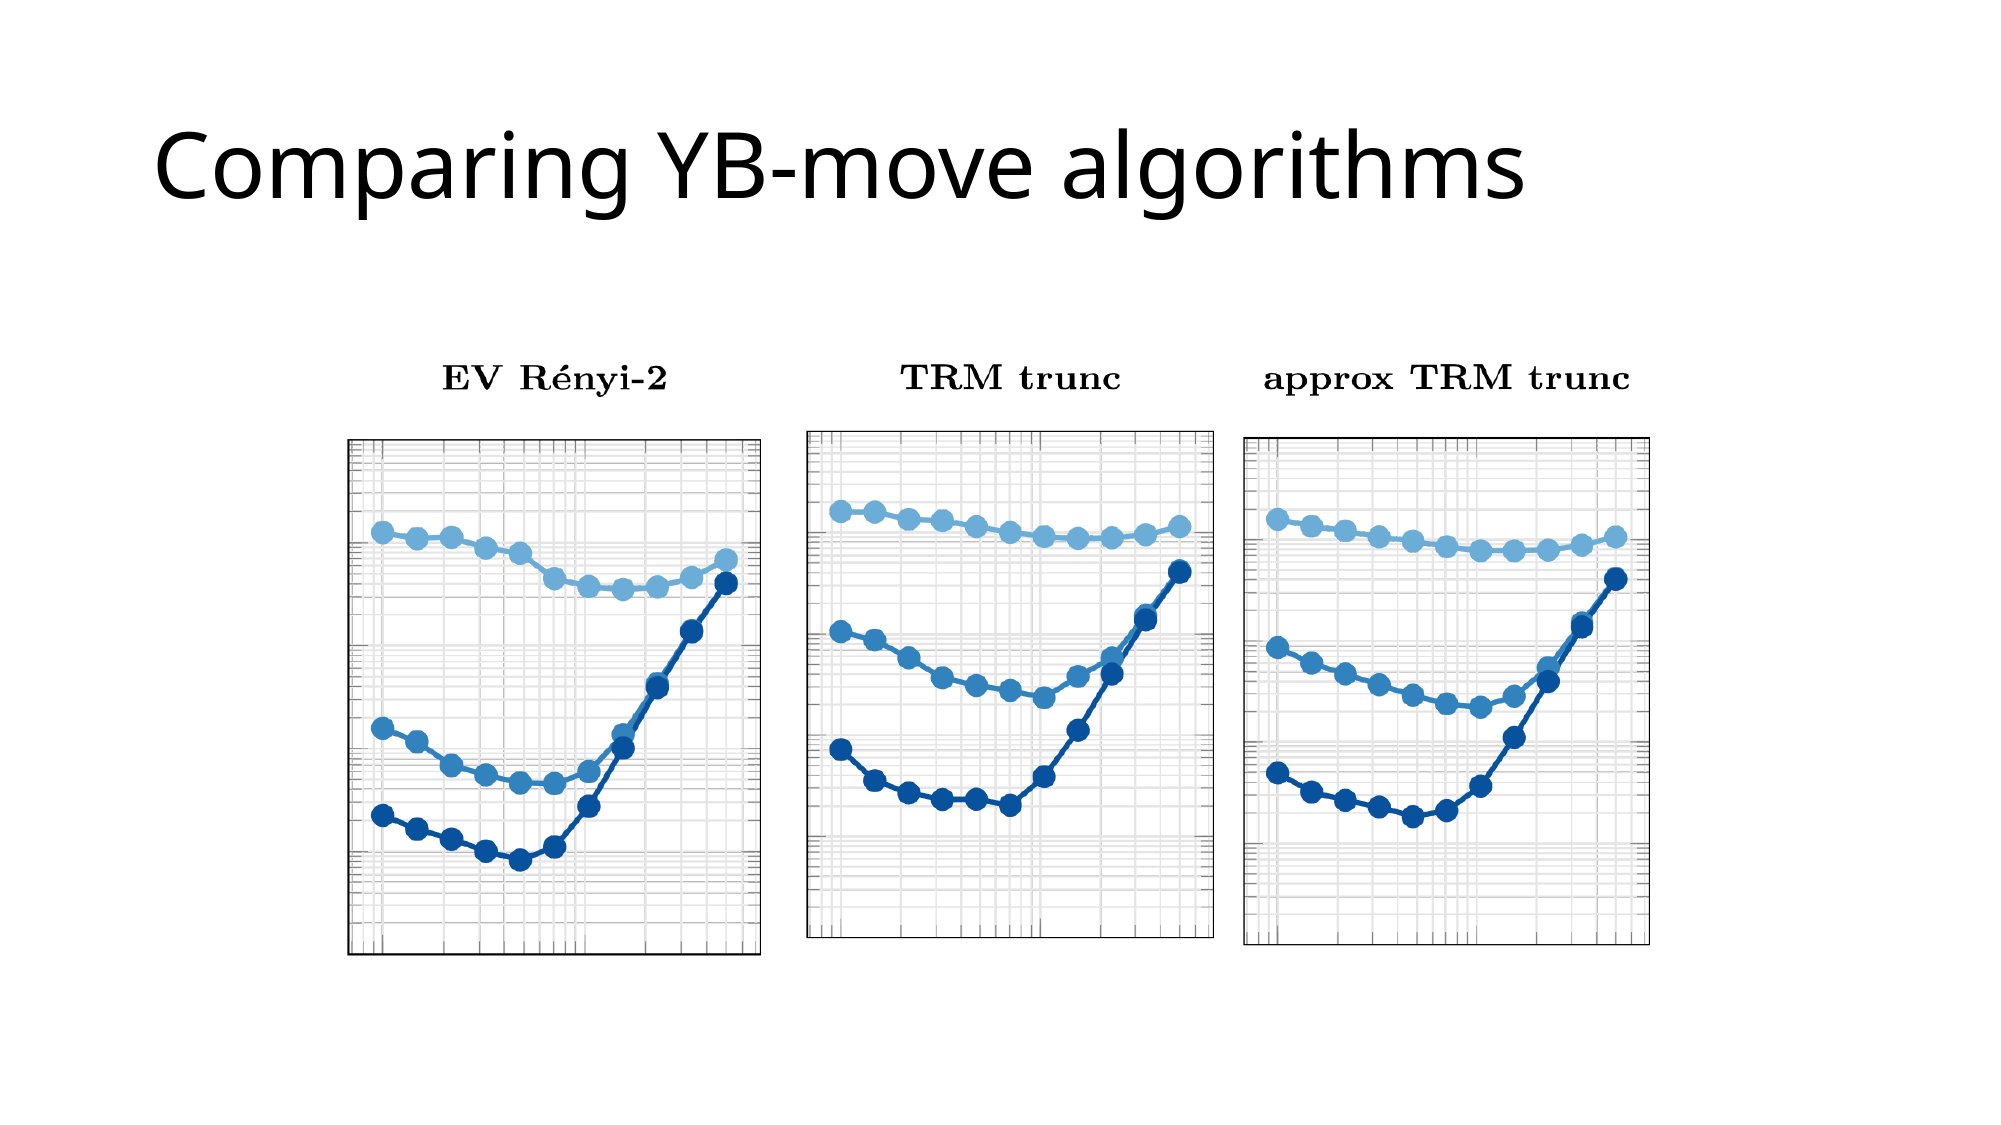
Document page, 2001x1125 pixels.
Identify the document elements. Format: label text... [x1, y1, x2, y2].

title Comparing YB-move algorithms [137, 59, 1863, 278]
picture [776, 347, 1214, 970]
picture [316, 347, 761, 986]
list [1212, 347, 1650, 977]
